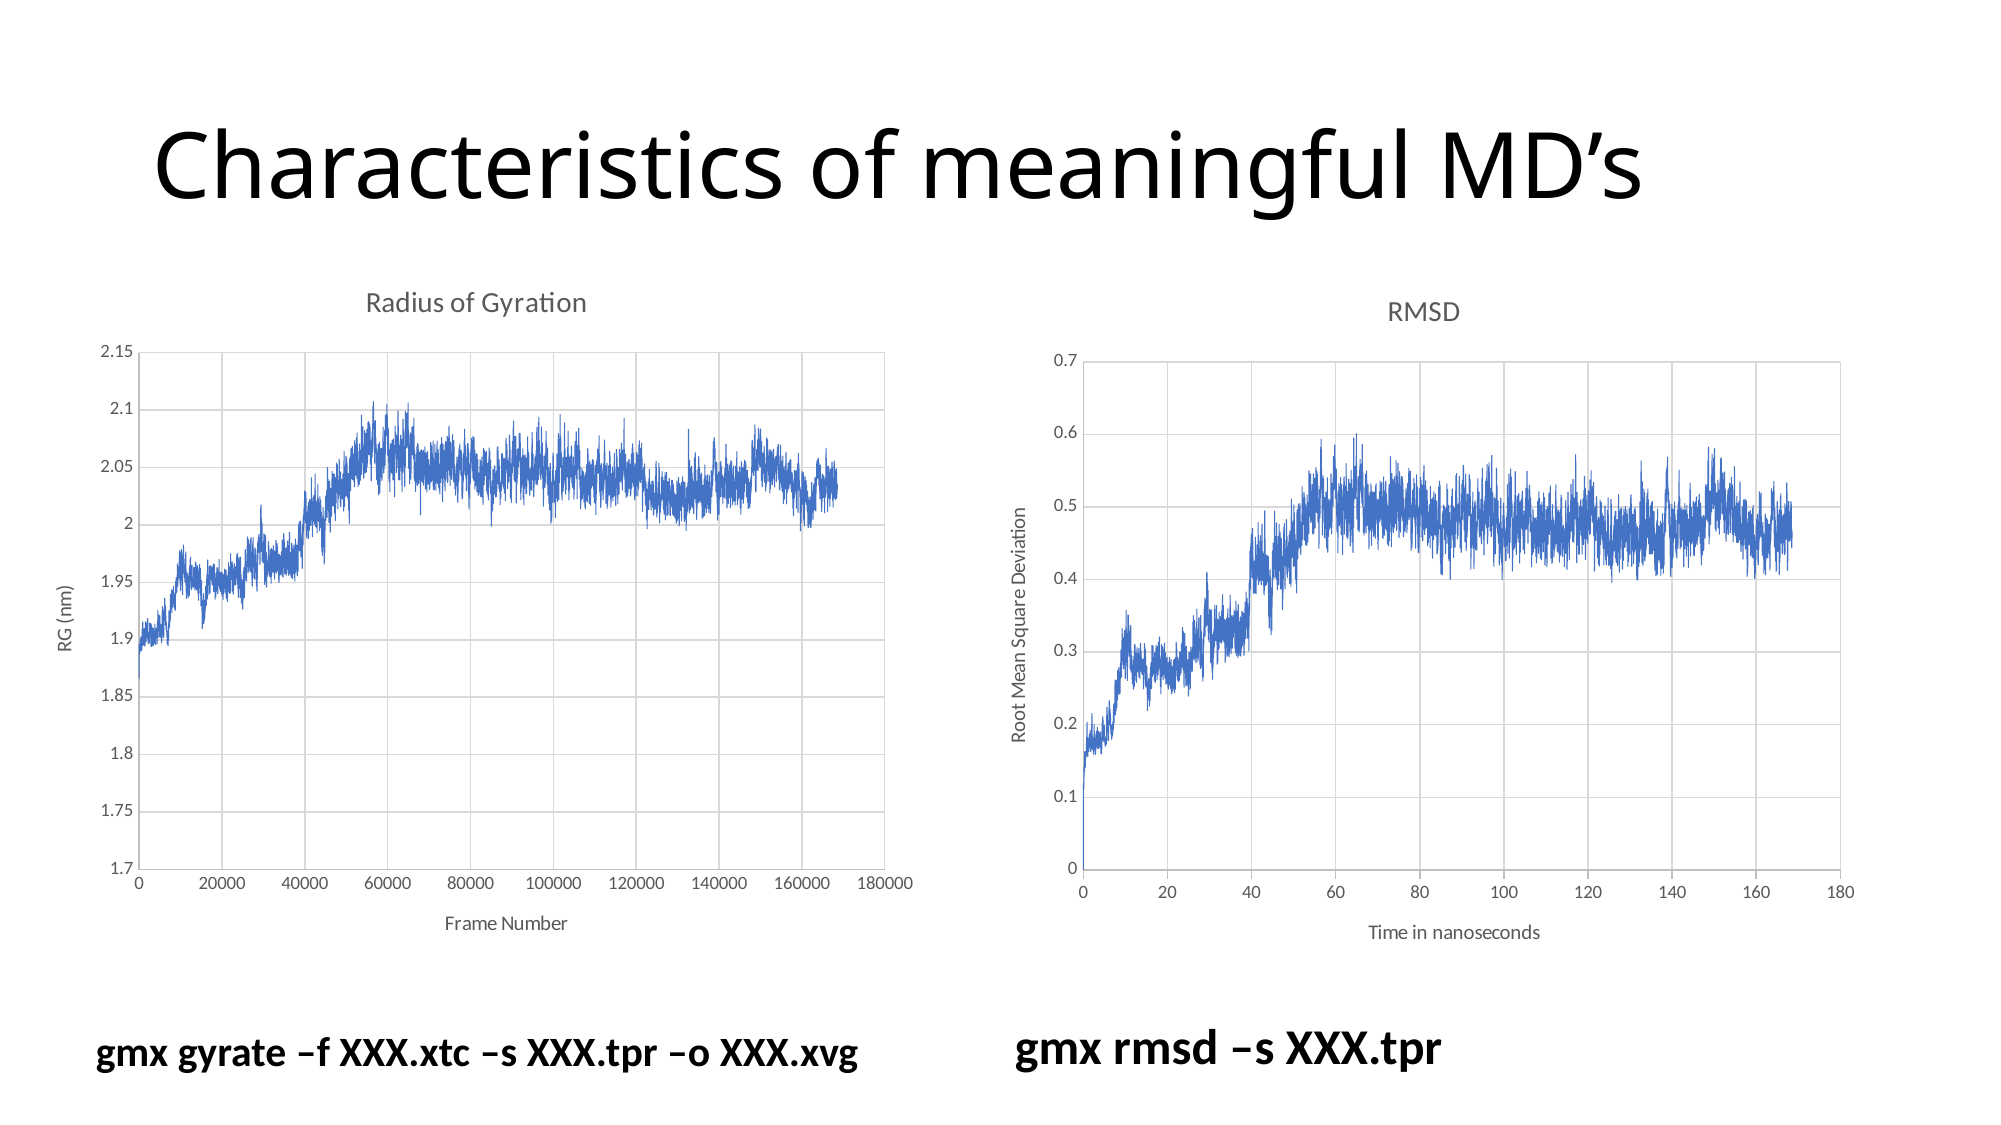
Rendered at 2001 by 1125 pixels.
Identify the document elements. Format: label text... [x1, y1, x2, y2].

list gmx rmsd –s XXX.tpr [999, 976, 1851, 1083]
list gmx gyrate –f XXX.xtc –s XXX.tpr –o XXX.xvg [80, 1014, 932, 1083]
chart [22, 259, 932, 967]
title Characteristics of meaningful MD’s [137, 59, 1863, 278]
chart [976, 268, 1873, 976]
